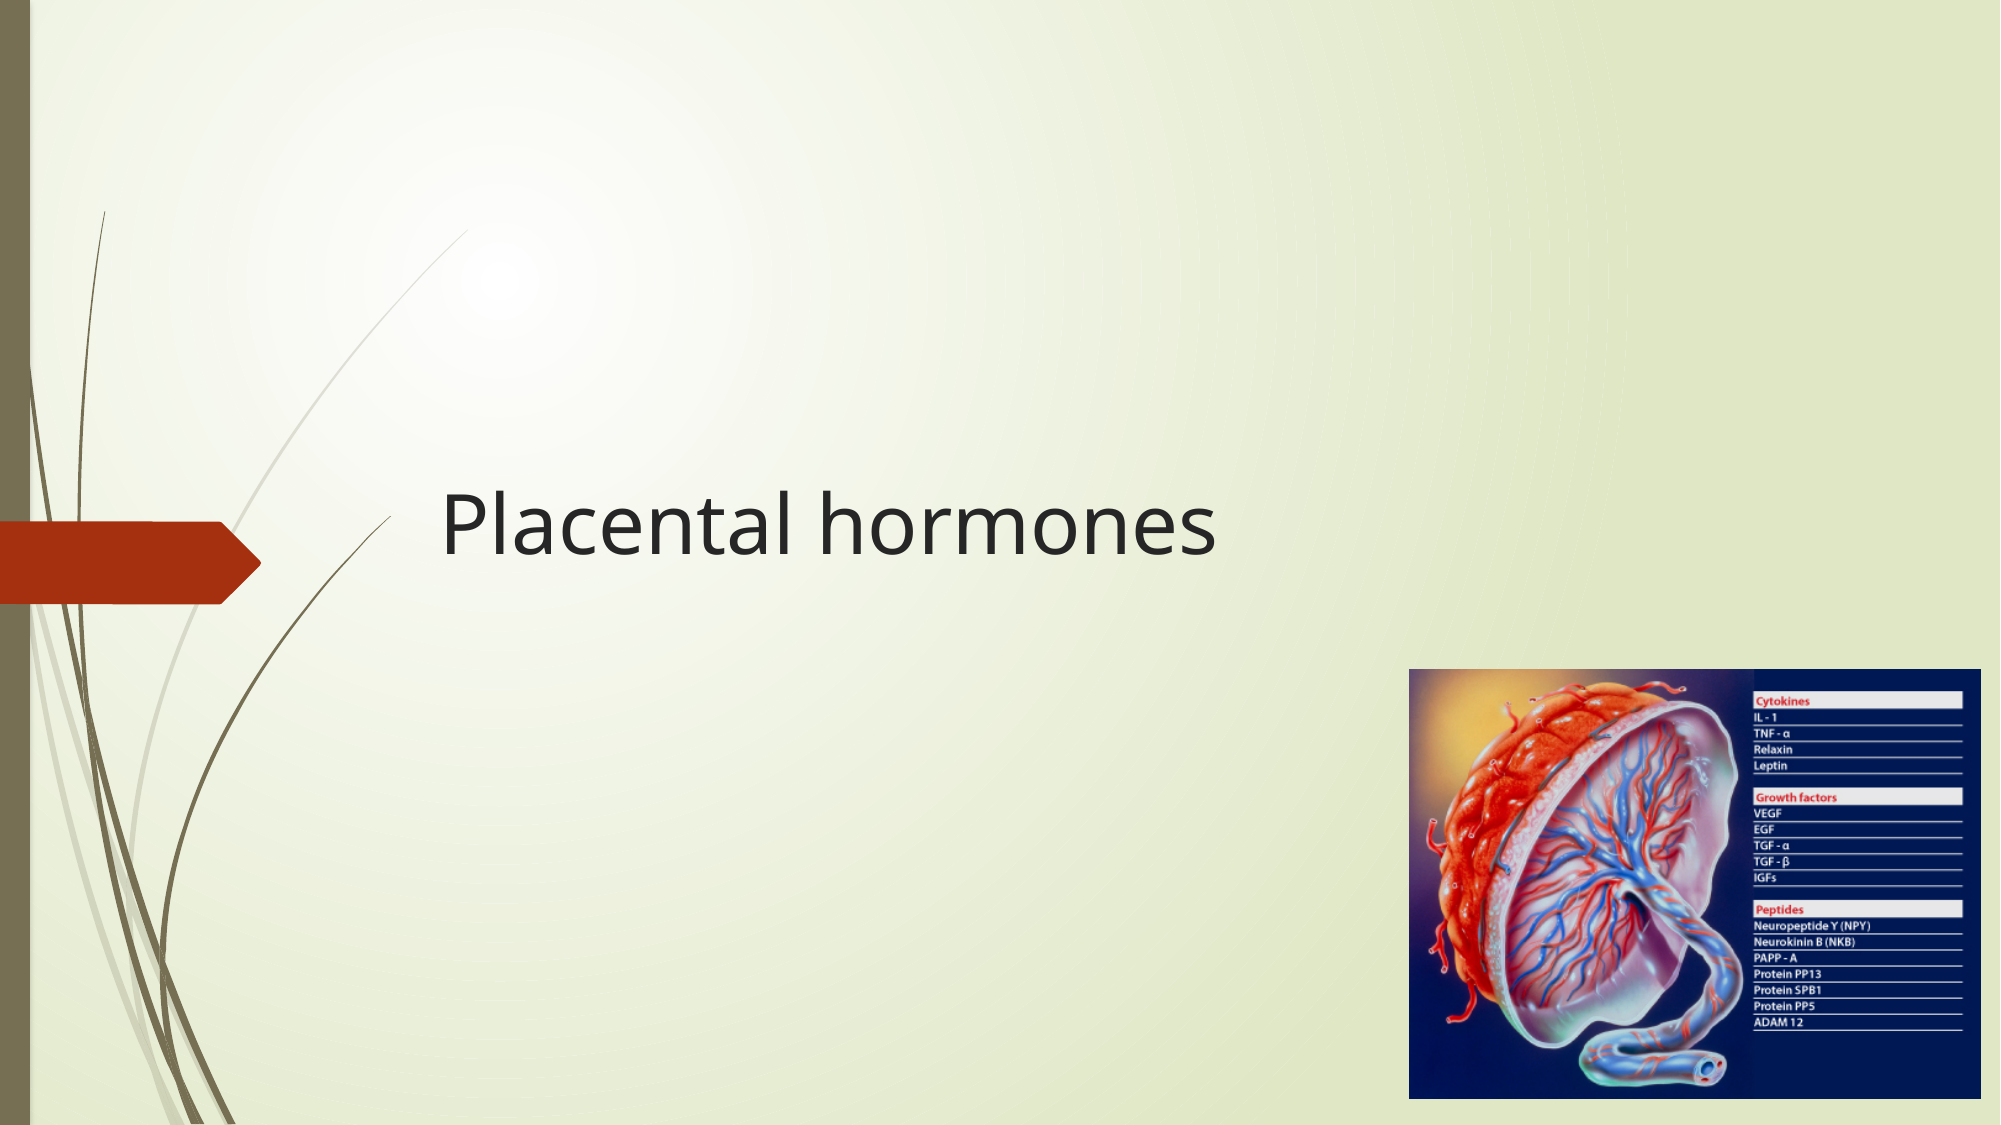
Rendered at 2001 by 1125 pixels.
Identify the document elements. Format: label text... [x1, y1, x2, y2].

title Placental hormones [424, 337, 1888, 579]
picture [1409, 669, 1982, 1099]
